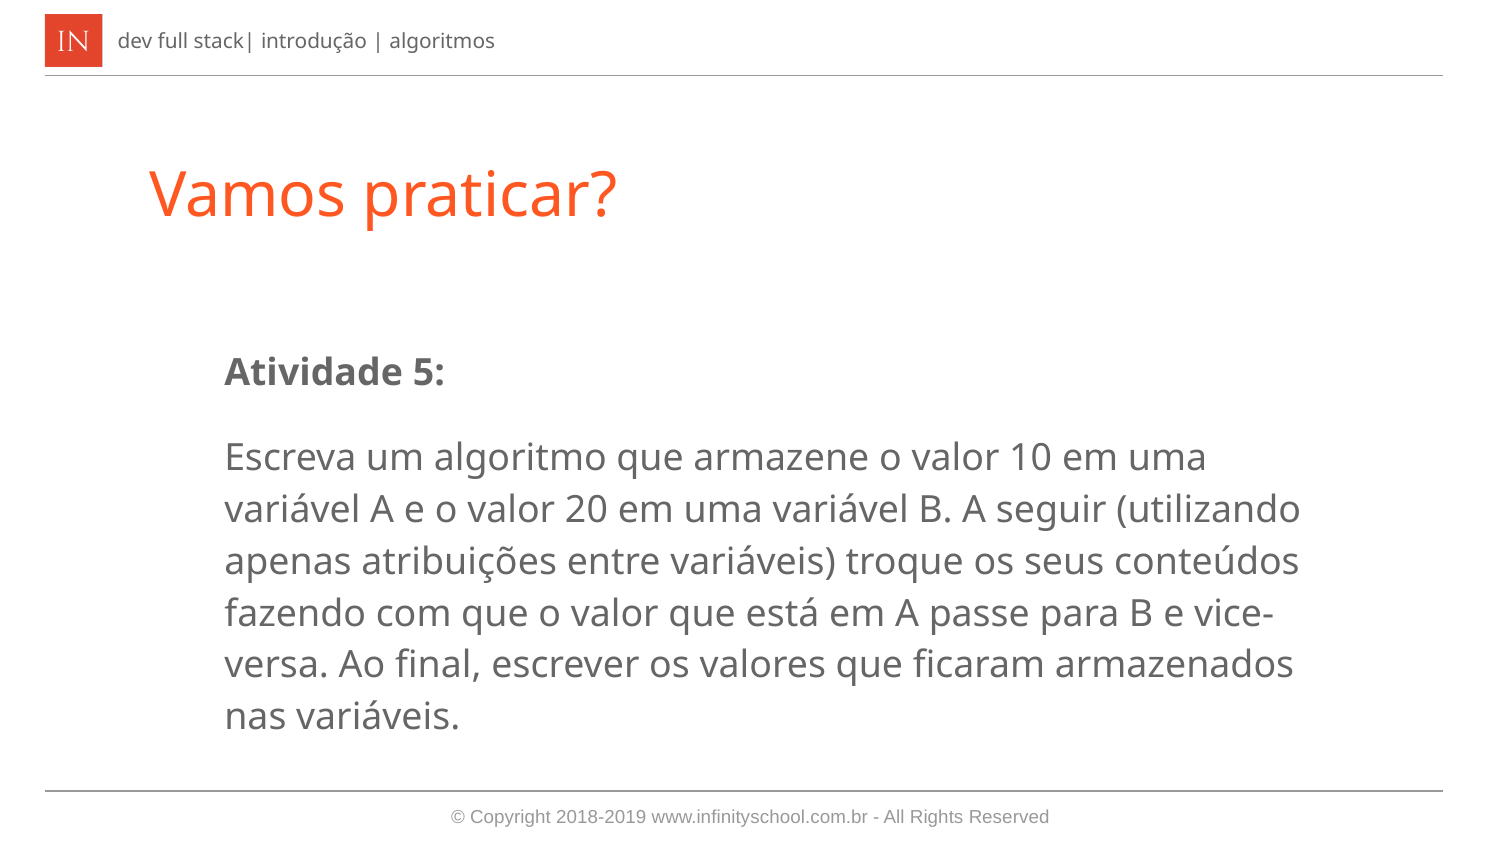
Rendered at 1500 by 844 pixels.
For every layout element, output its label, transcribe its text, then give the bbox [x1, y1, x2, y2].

picture [44, 14, 109, 75]
text_box Vamos praticar? [134, 138, 1366, 296]
text_box Atividade 5: Escreva um algoritmo que armazene o valor 10 em uma variável A e o valor 20 em uma variável B. A seguir (utilizando apenas atribuições entre variáveis) troque os seus conteúdos fazendo com que o valor que está em A passe para B e vice-versa. Ao final, escrever os valores que ficaram armazenados nas variáveis. [134, 326, 1366, 729]
